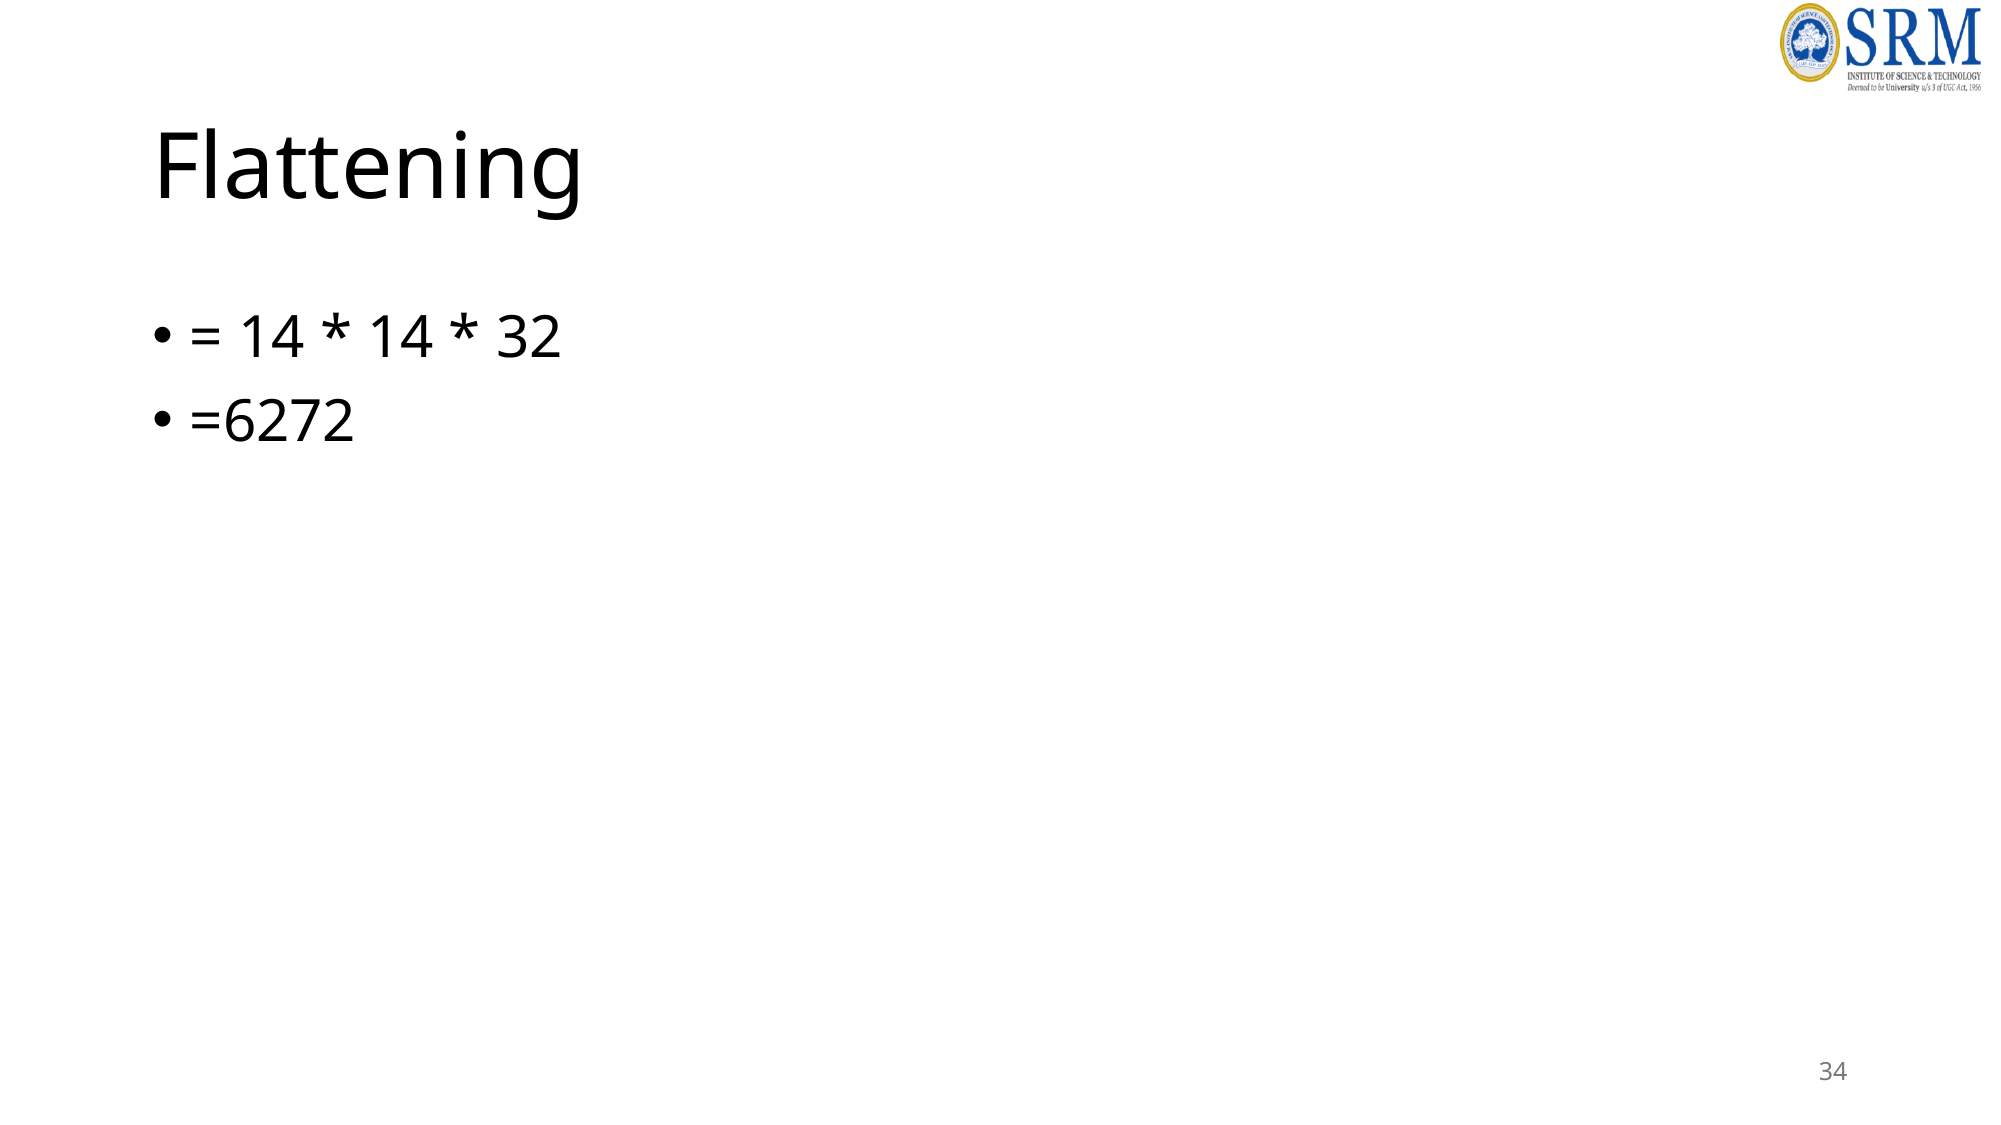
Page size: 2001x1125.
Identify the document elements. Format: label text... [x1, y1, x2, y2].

slide_number 34 [1412, 1042, 1863, 1103]
list = 14 * 14 * 32 =6272 [137, 299, 1863, 1014]
title Flattening [137, 59, 1863, 278]
picture [1779, 3, 1981, 92]
